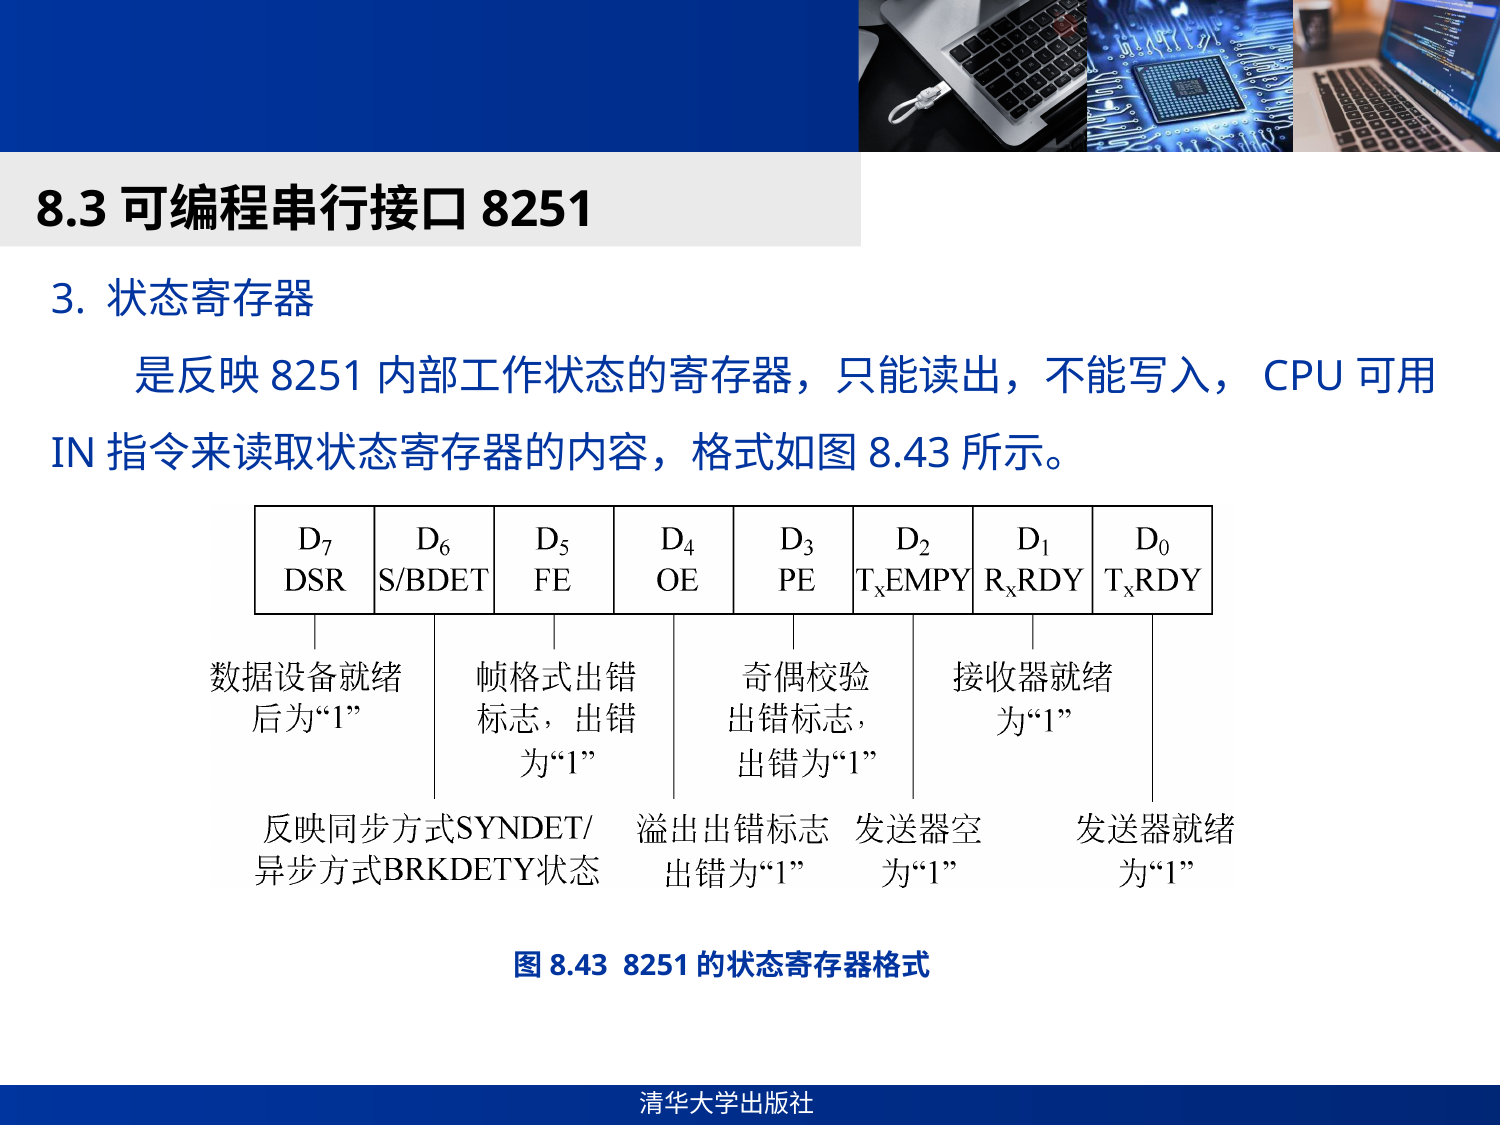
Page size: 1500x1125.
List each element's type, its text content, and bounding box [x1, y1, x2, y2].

picture [858, 0, 1500, 152]
text_box 图8.43 8251的状态寄存器格式 [305, 938, 1139, 989]
list 8.3可编程串行接口8251 [21, 168, 878, 258]
list 3. 状态寄存器 是反映8251内部工作状态的寄存器，只能读出，不能写入，CPU可用IN指令来读取状态寄存器的内容，格式如图8.43所示。 [36, 237, 1464, 493]
picture [209, 504, 1235, 889]
